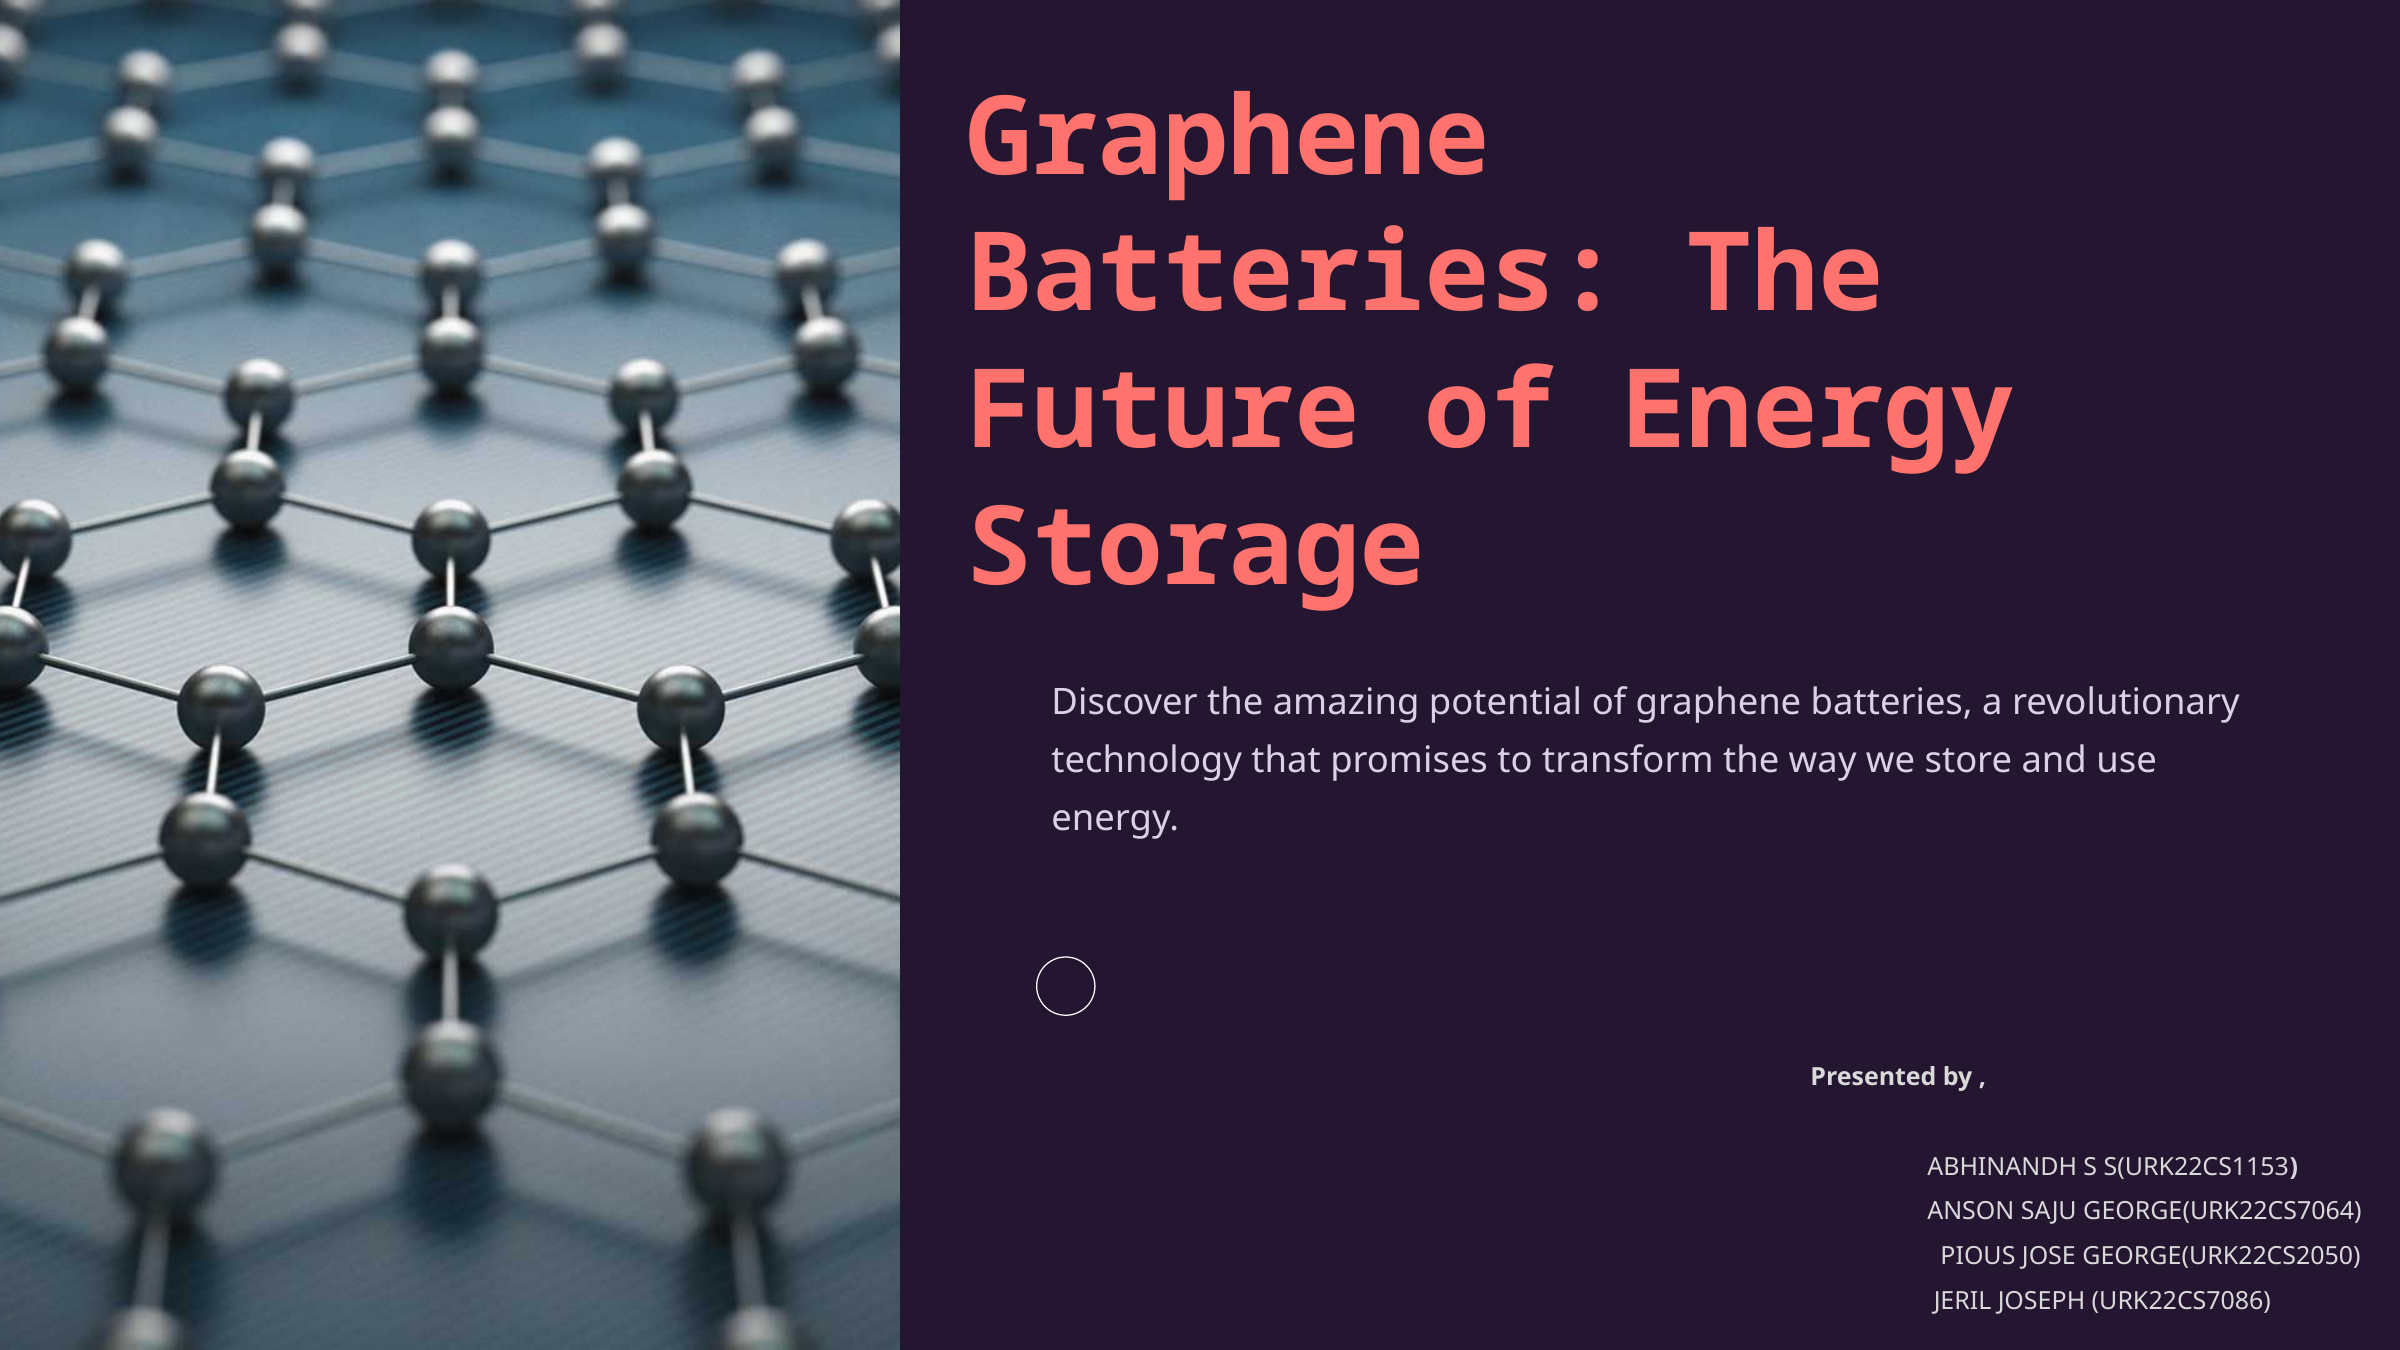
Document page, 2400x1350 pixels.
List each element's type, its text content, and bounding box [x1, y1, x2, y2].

text_box [900, 0, 2400, 1350]
text_box Discover the amazing potential of graphene batteries, a revolutionary technology that promises to transform the way we store and use energy. [1036, 655, 2264, 773]
text_box Presented by , ABHINANDH S S(URK22CS1153) ANSON SAJU GEORGE(URK22CS7064) PIOUS JOSE GEORGE(URK22CS2050) JERIL JOSEPH (URK22CS7086) [1795, 1037, 2363, 1295]
text_box Graphene Batteries: The Future of Energy Storage [951, 51, 2179, 462]
text_box [1036, 956, 1095, 1016]
picture [0, 0, 900, 1350]
